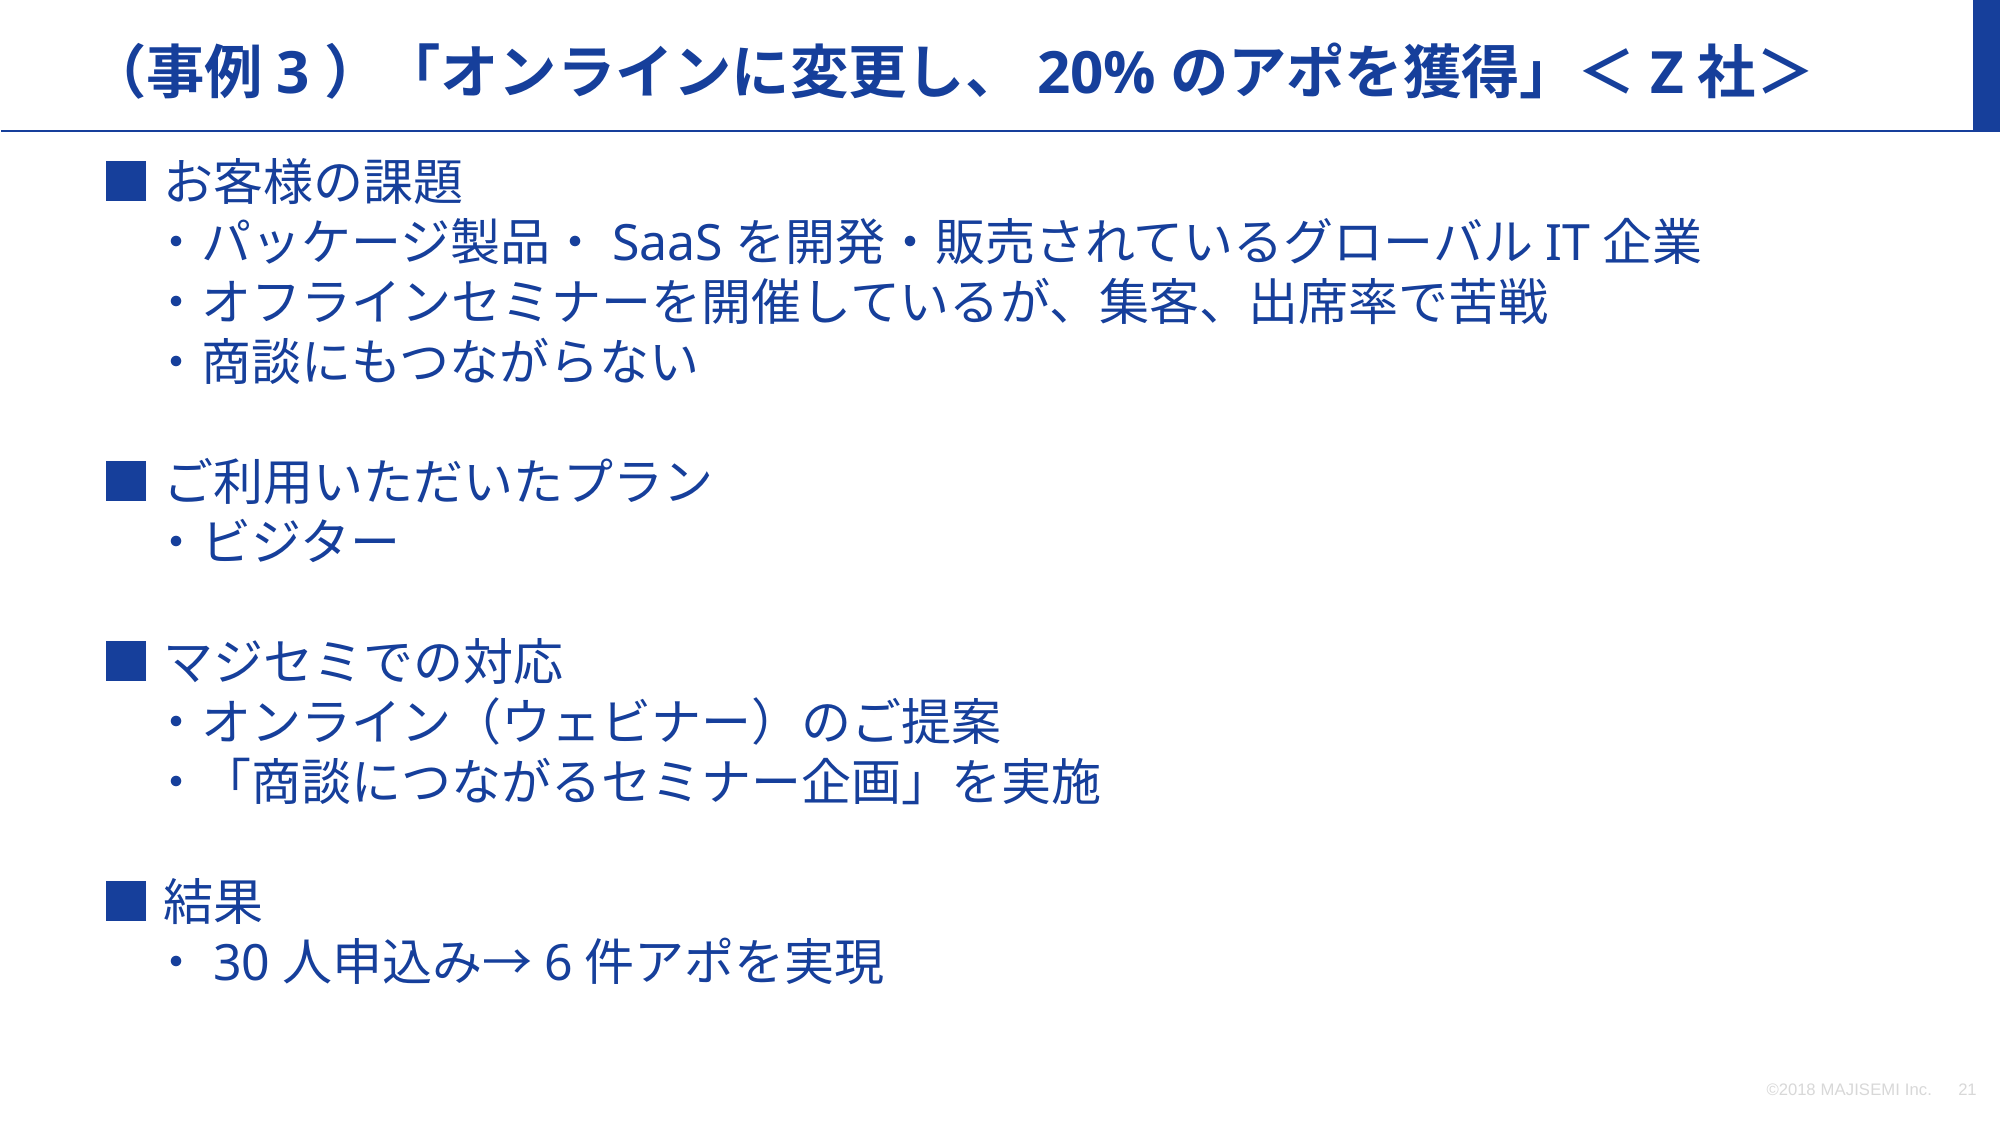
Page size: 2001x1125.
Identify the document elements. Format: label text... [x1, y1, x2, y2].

text_box ©2018 MAJISEMI Inc. [1667, 1058, 1928, 1119]
text_box ■お客様の課題 ・パッケージ製品・SaaSを開発・販売されているグローバルIT企業 ・オフラインセミナーを開催しているが、集客、出席率で苦戦 ・商談にもつながらない ■ご利用いただいたプラン ・ビジター ■マジセミでの対応 ・オンライン（ウェビナー）のご提案 ・「商談につながるセミナー企画」を実施 ■結果 ・30人申込み→6件アポを実現 [86, 143, 1938, 999]
text_box ‹#› [1928, 1058, 1992, 1119]
text_box （事例3）「オンラインに変更し、20%のアポを獲得」＜Z社＞ [73, 17, 1938, 113]
text_box [1973, 0, 2000, 130]
